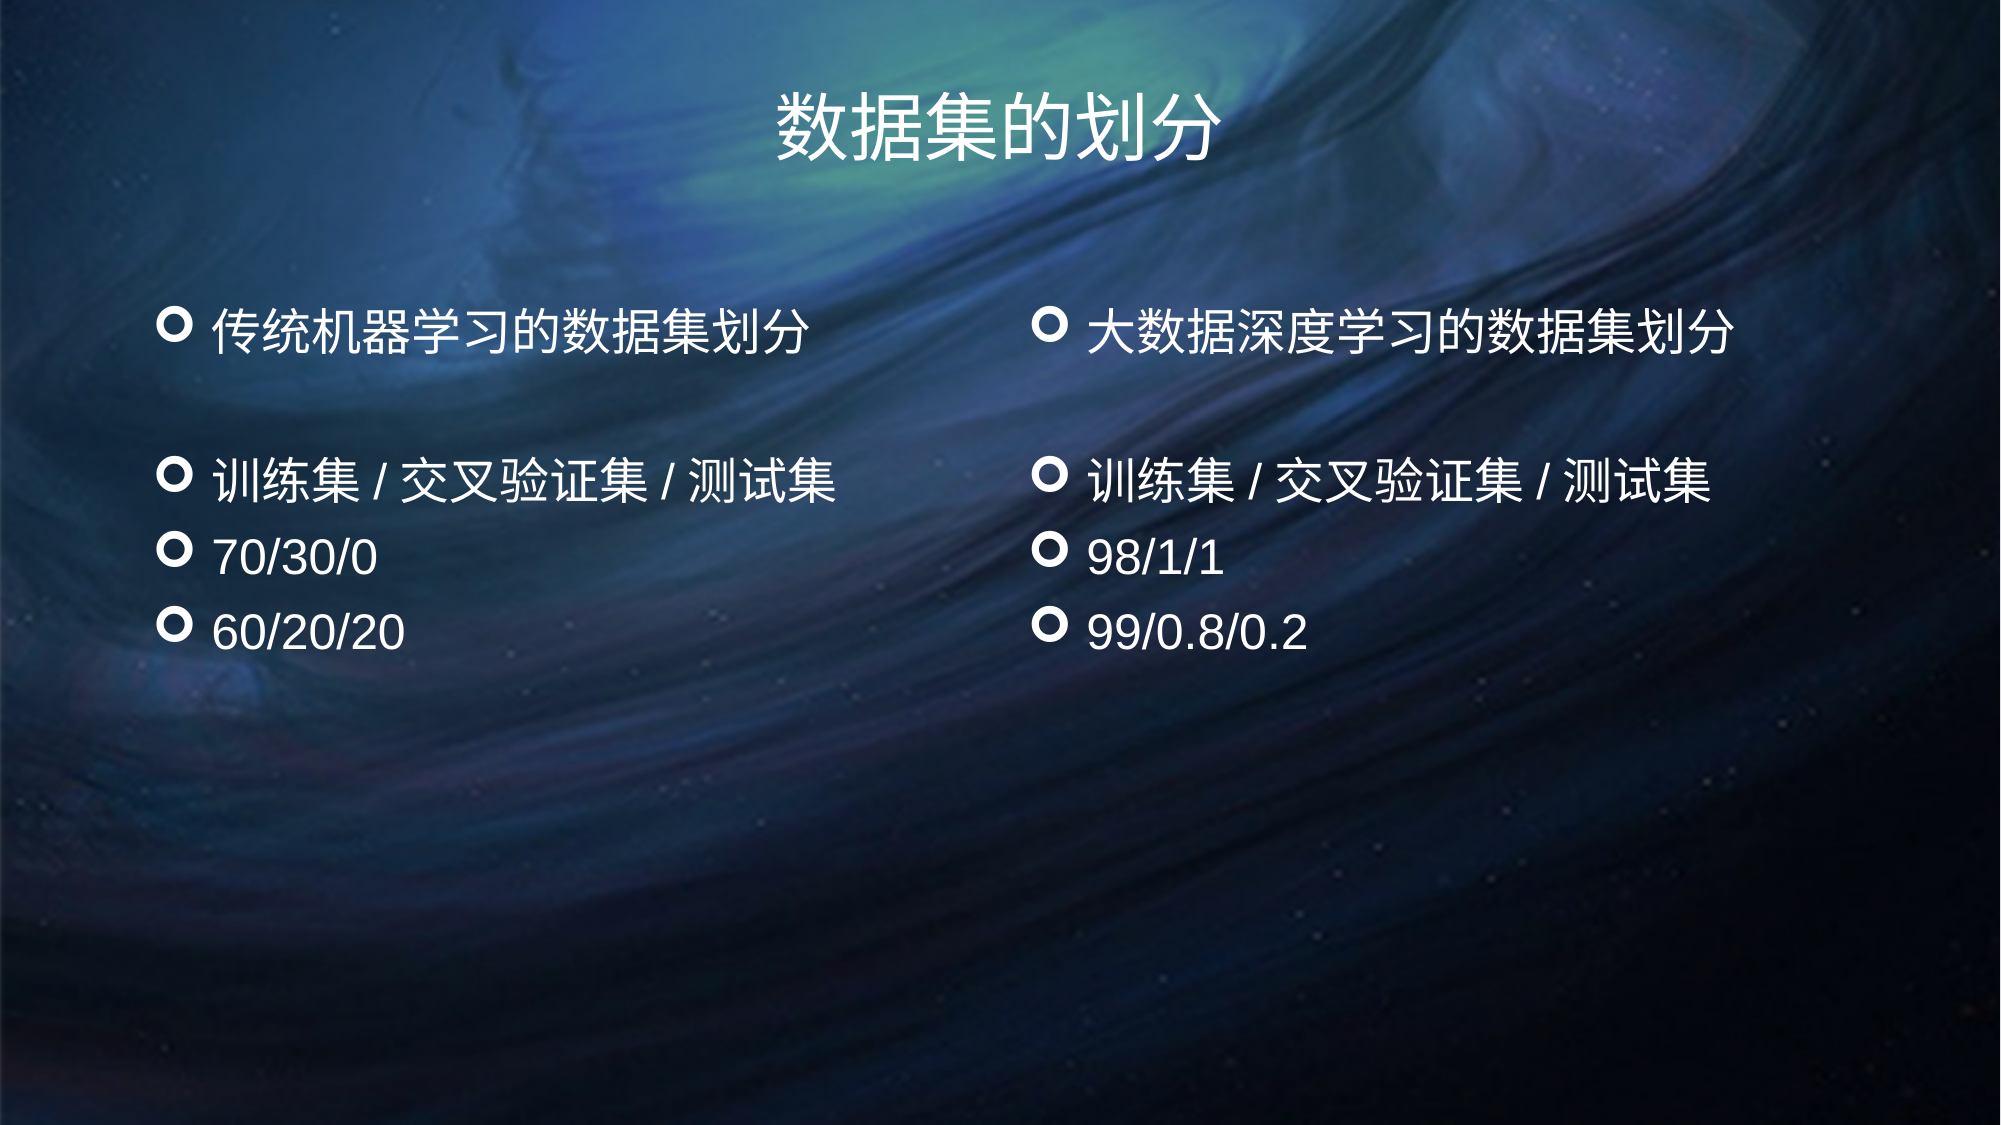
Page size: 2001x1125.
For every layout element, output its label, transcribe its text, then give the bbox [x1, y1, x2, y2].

list 传统机器学习的数据集划分 训练集/交叉验证集/测试集 70/30/0 60/20/20 [137, 299, 988, 1014]
picture [0, 0, 2001, 1125]
title 数据集的划分 [137, 59, 1863, 202]
list 大数据深度学习的数据集划分 训练集/交叉验证集/测试集 98/1/1 99/0.8/0.2 [1012, 299, 1863, 1014]
